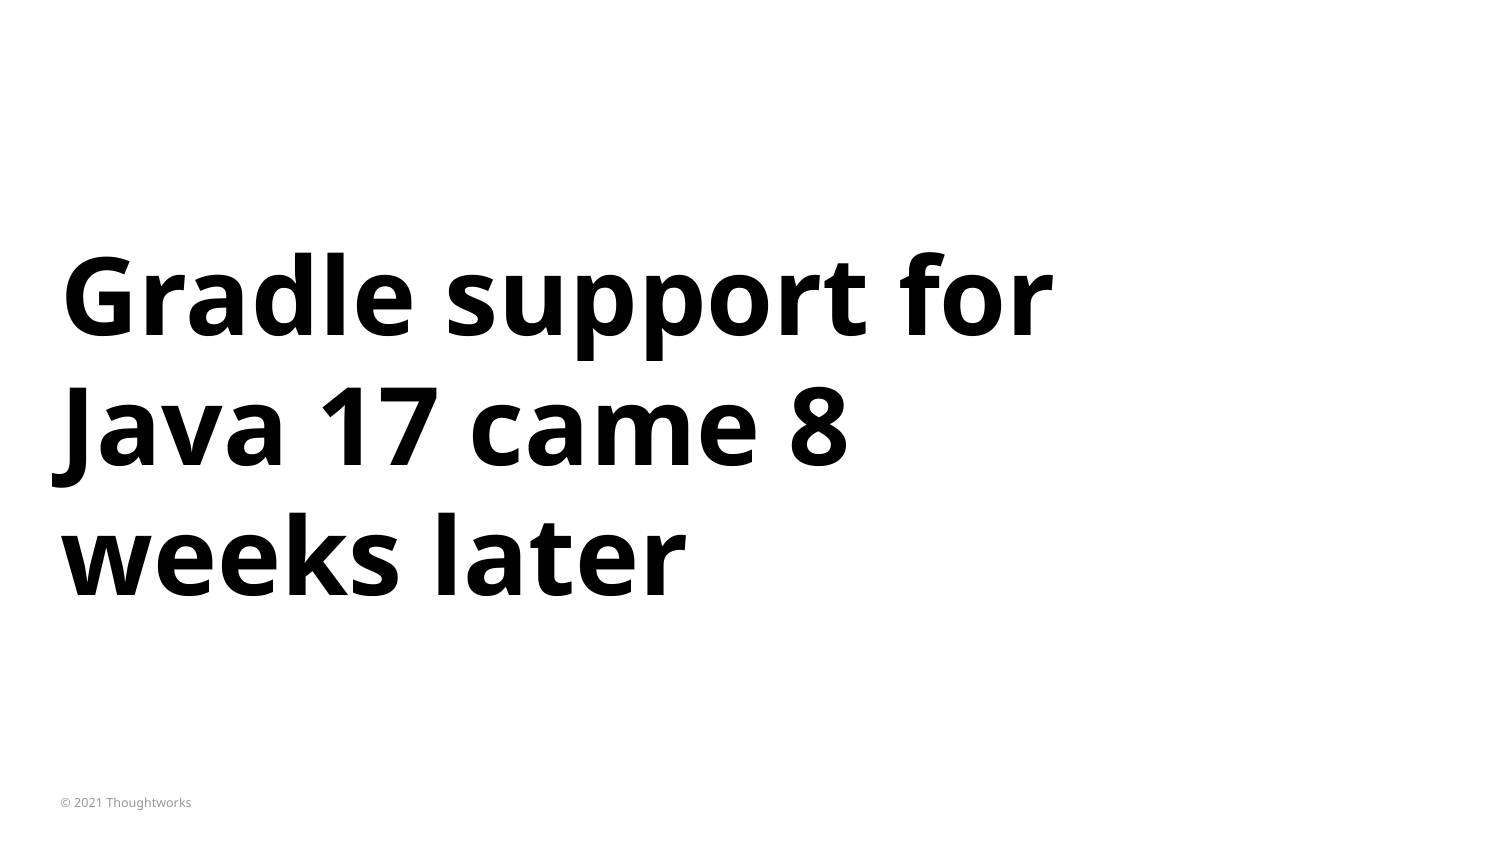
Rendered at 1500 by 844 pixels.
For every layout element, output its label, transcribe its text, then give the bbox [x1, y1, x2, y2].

title Gradle support for Java 17 came 8 weeks later [60, 60, 1106, 784]
